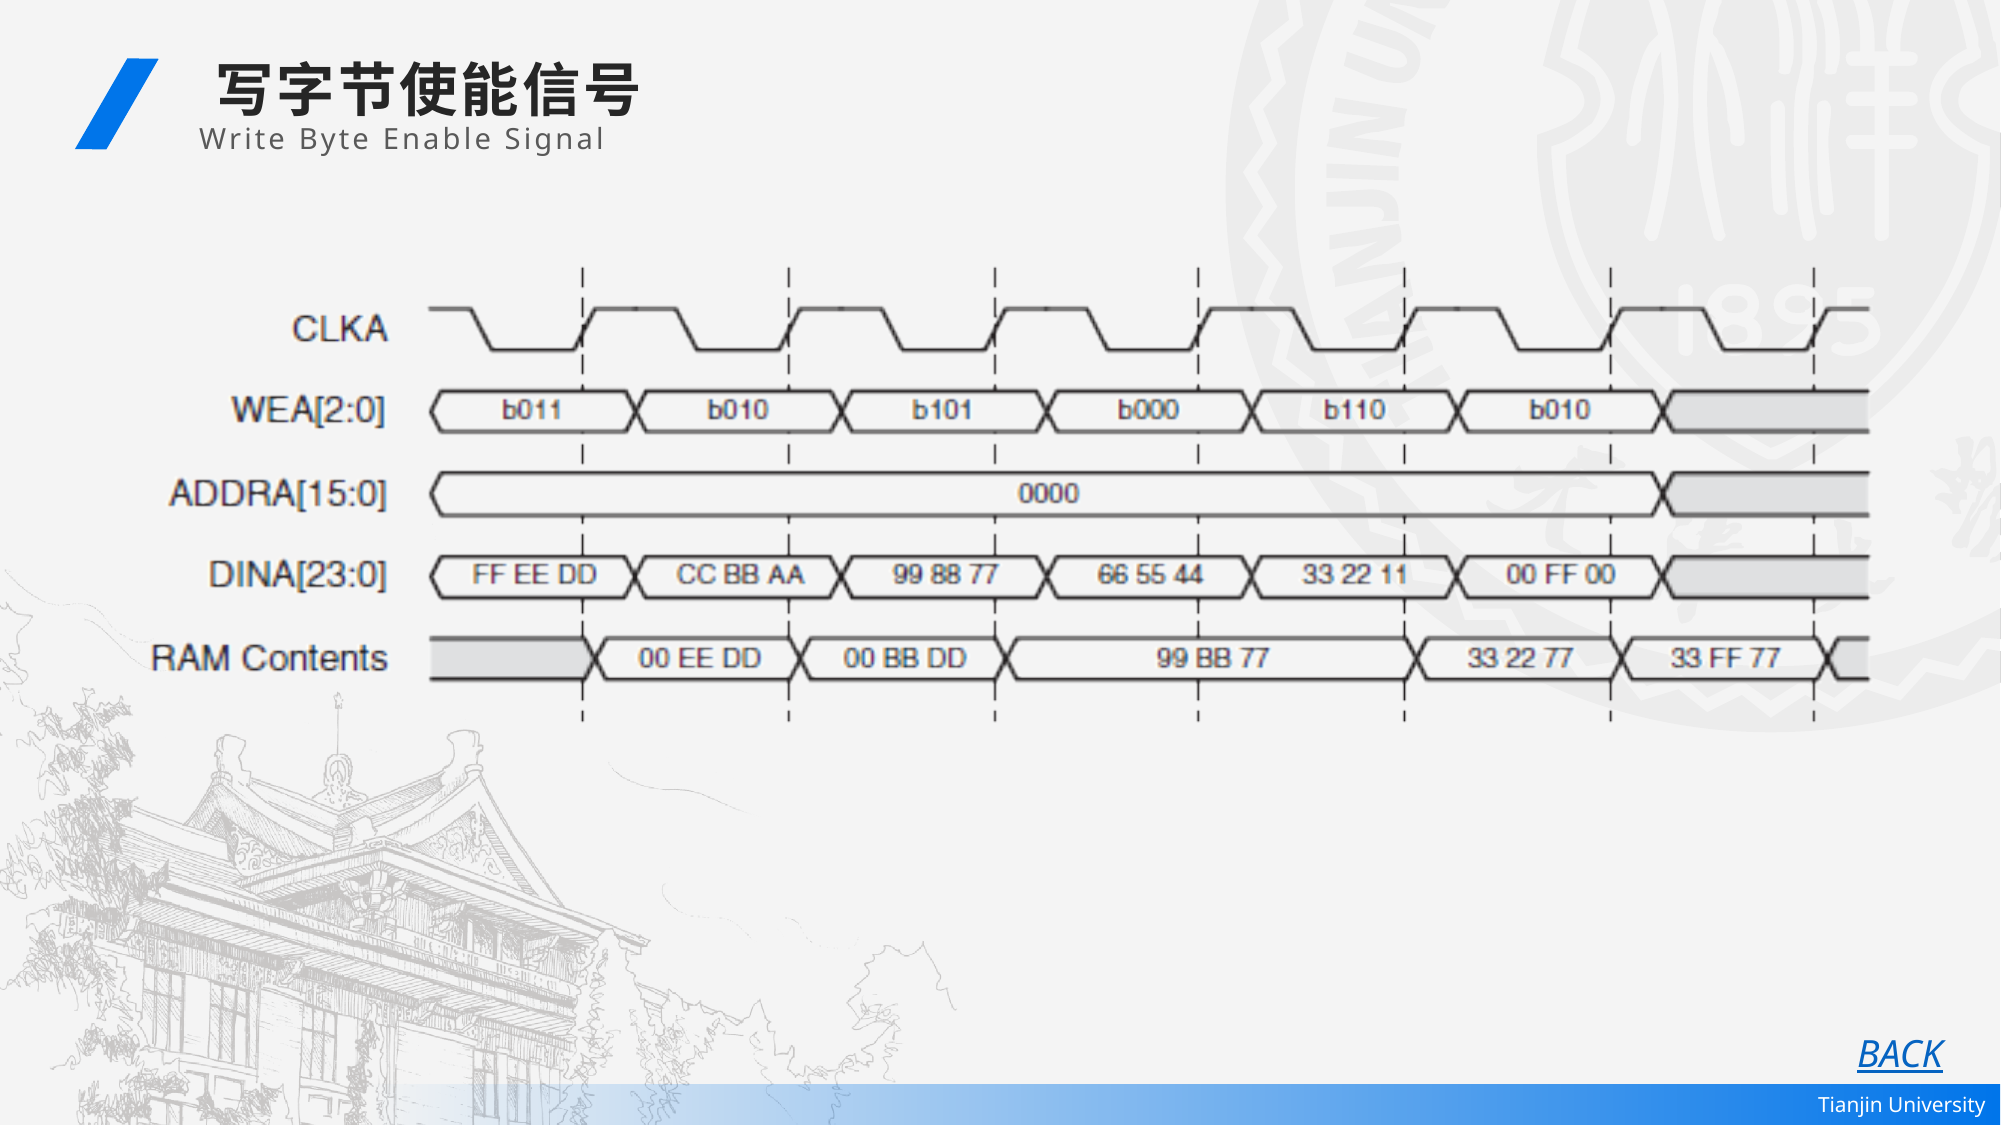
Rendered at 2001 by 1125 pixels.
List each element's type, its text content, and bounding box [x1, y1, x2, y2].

picture [80, 250, 1921, 750]
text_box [98, 45, 706, 164]
text_box [74, 109, 98, 150]
text_box BACK [1827, 1022, 1973, 1089]
